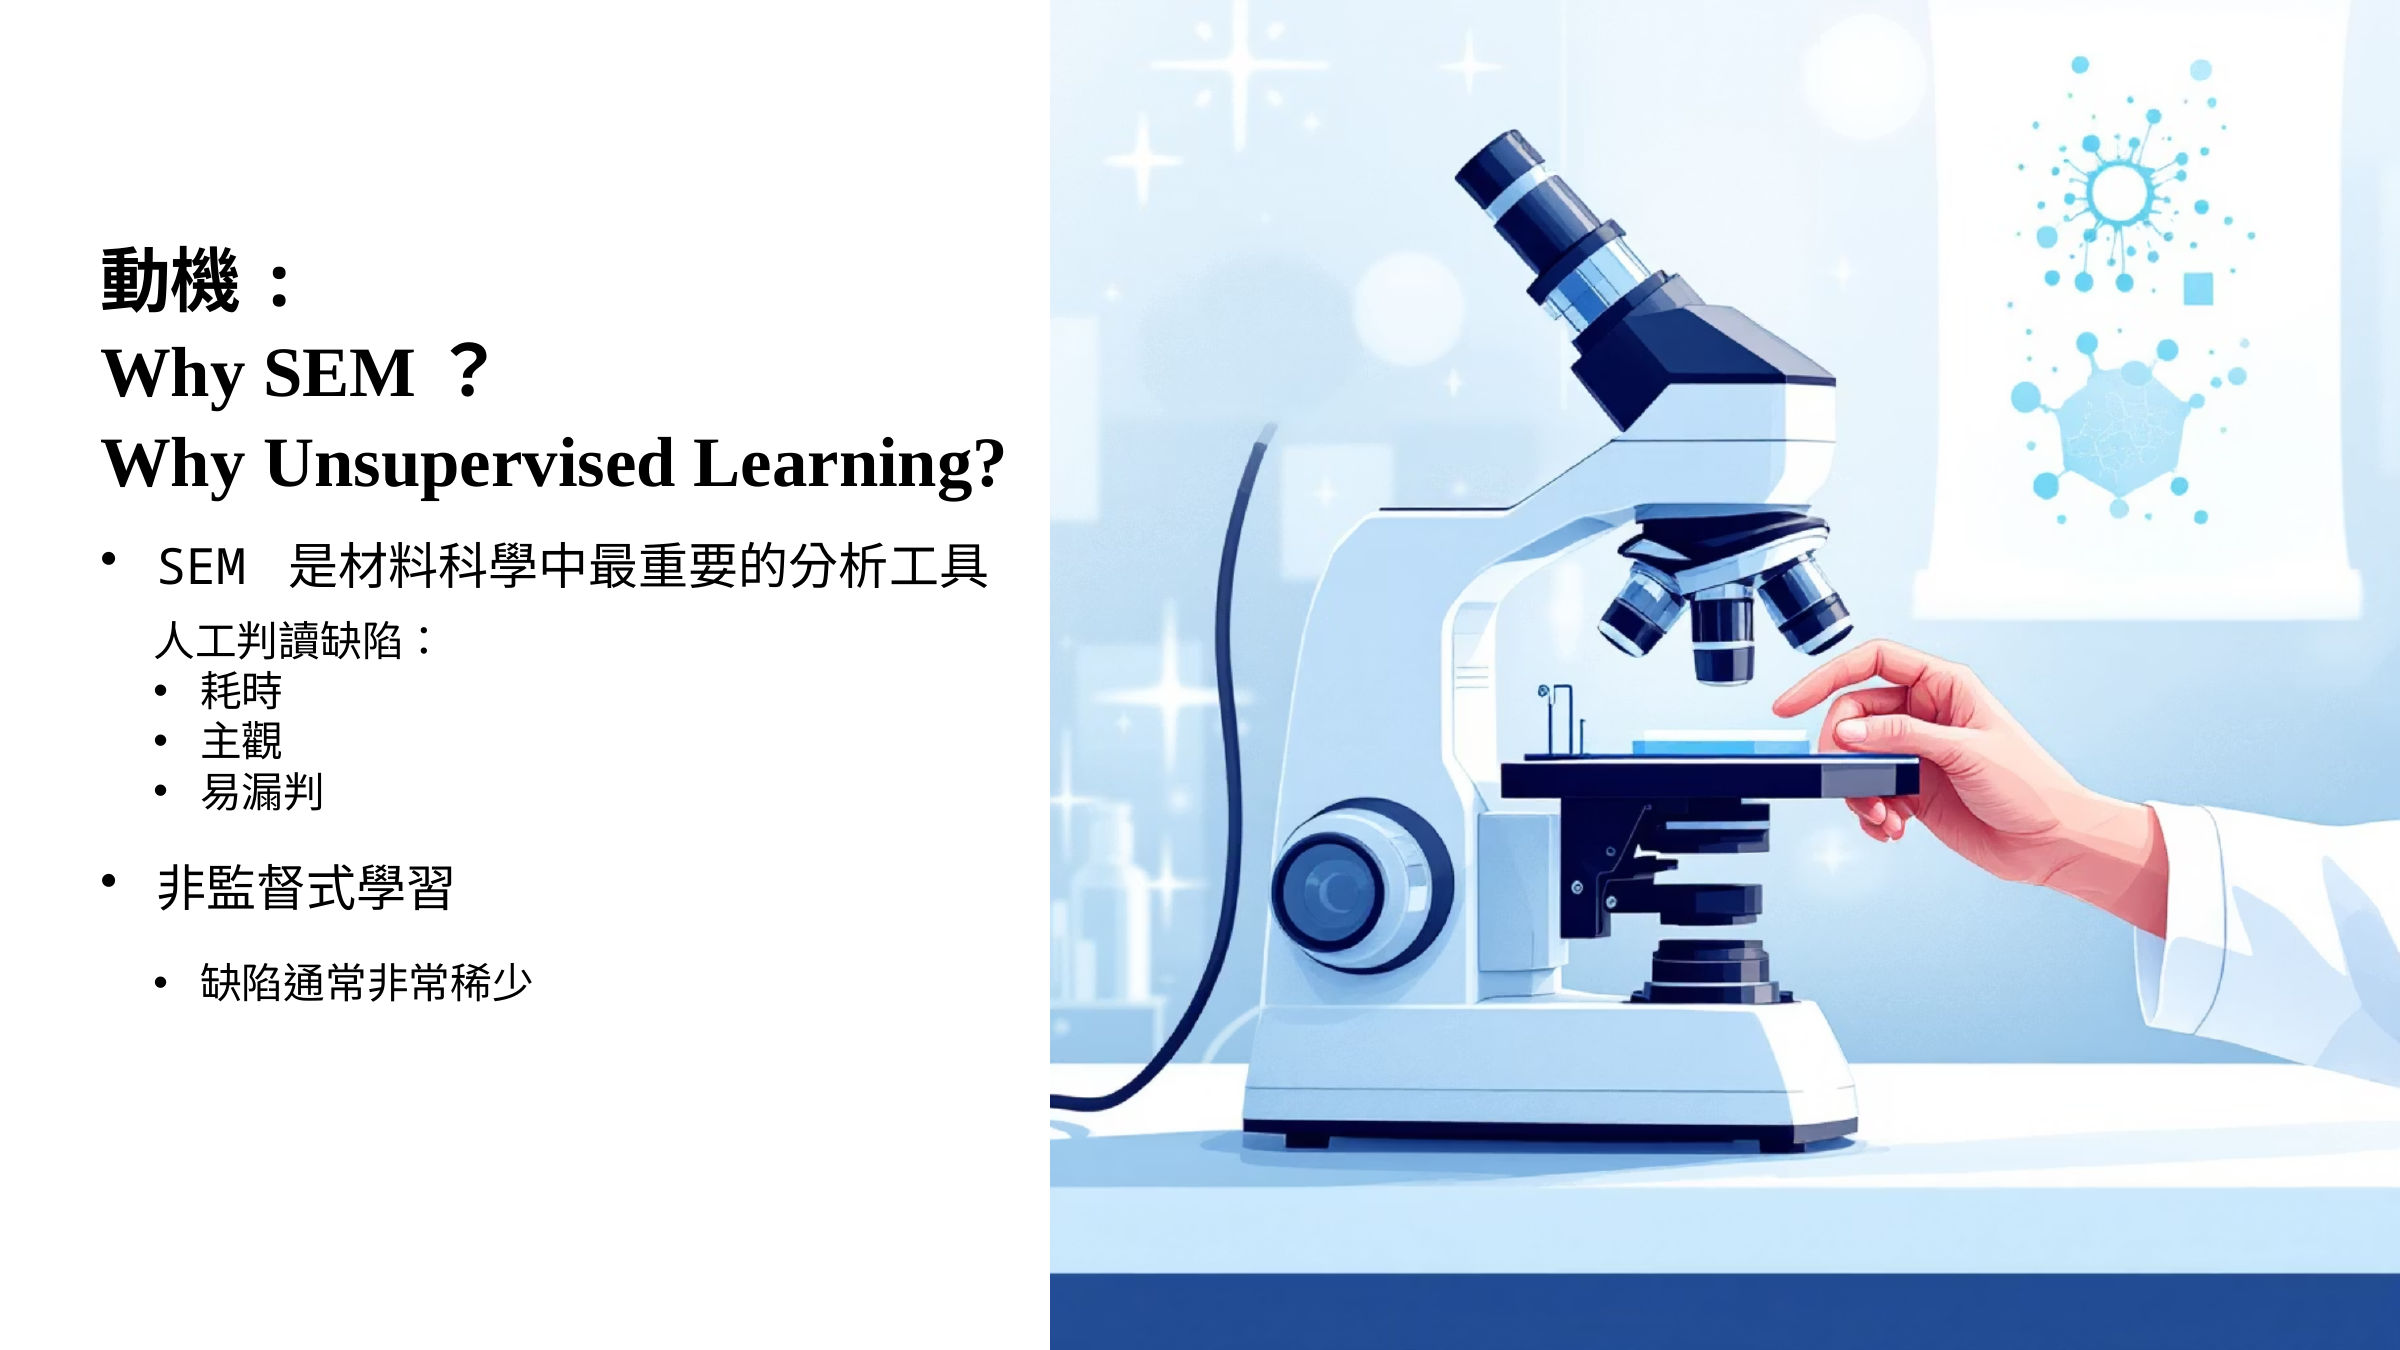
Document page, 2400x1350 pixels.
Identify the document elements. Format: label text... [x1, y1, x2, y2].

text_box 非監督式學習 [100, 870, 1049, 917]
text_box SEM 是材料科學中最重要的分析工具 [100, 548, 1049, 595]
picture [1049, 0, 2400, 1350]
text_box 缺陷通常非常稀少 [138, 949, 996, 1060]
text_box 動機: Why SEM？ Why Unsupervised Learning? [100, 231, 1034, 322]
text_box 人工判讀缺陷： 耗時 主觀 易漏判 [138, 607, 996, 868]
